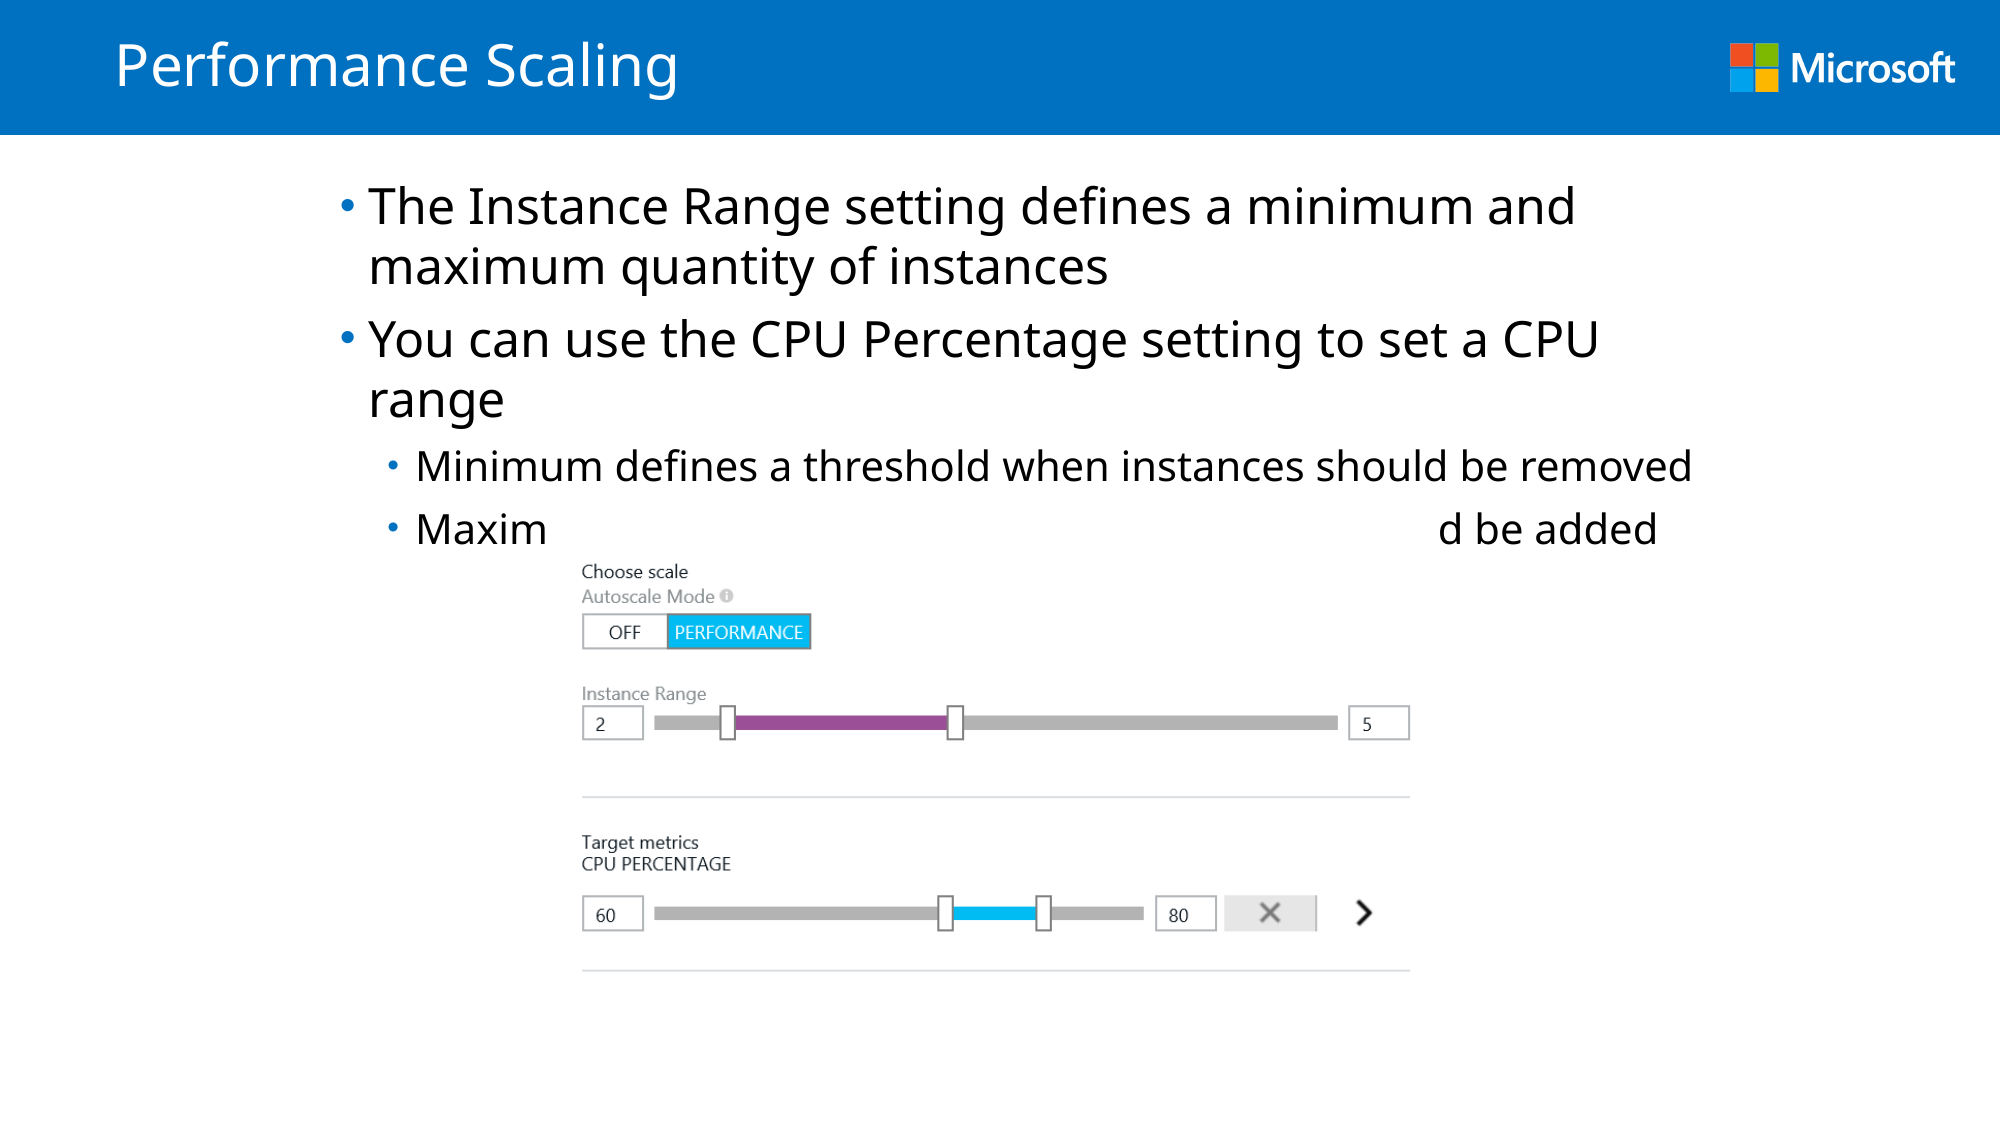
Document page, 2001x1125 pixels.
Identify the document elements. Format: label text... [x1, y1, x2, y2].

title Performance Scaling [99, 0, 1900, 135]
picture [1900, 14, 1986, 121]
text_box The Instance Range setting defines a minimum and maximum quantity of instances You can use the CPU Percentage setting to set a CPU range Minimum defines a threshold when instances should be removed Maximum defines a threshold when instanced should be added [325, 167, 1714, 1012]
picture [545, 510, 1437, 1012]
